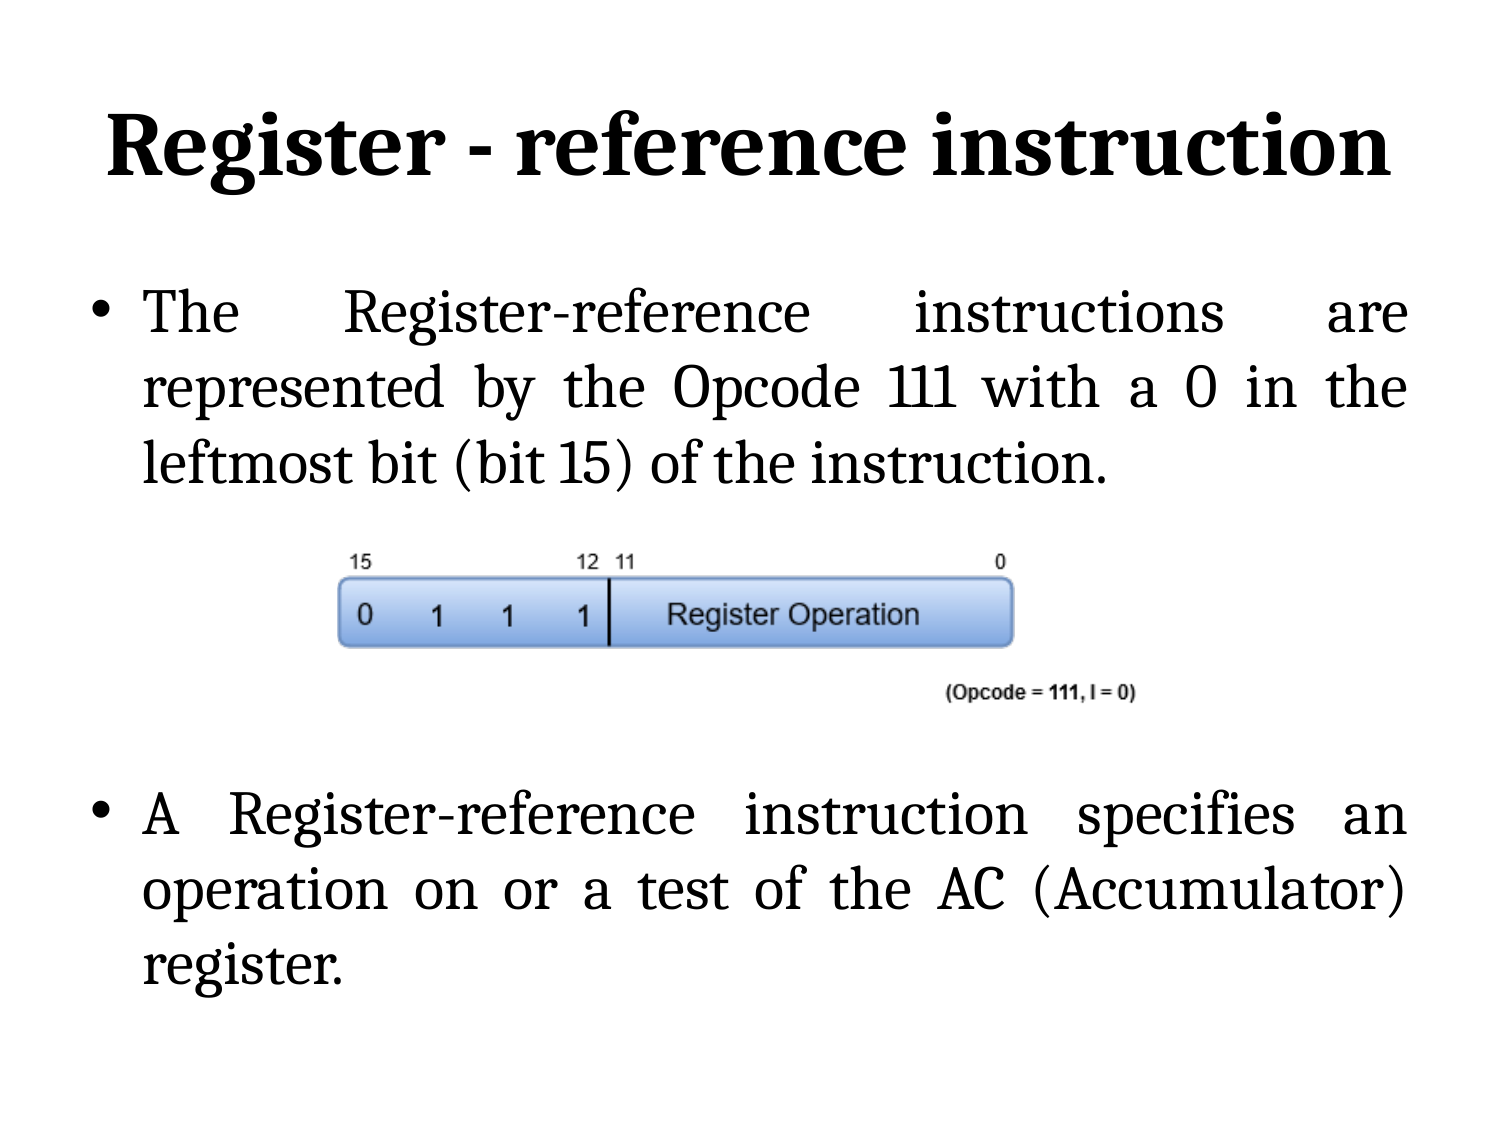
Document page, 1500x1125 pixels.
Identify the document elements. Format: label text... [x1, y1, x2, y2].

list The Register-reference instructions are represented by the Opcode 111 with a 0 in the leftmost bit (bit 15) of the instruction. A Register-reference instruction specifies an operation on or a test of the AC (Accumulator) register. [75, 262, 1425, 1005]
title Register - reference instruction [75, 45, 1425, 233]
picture [337, 549, 1163, 715]
